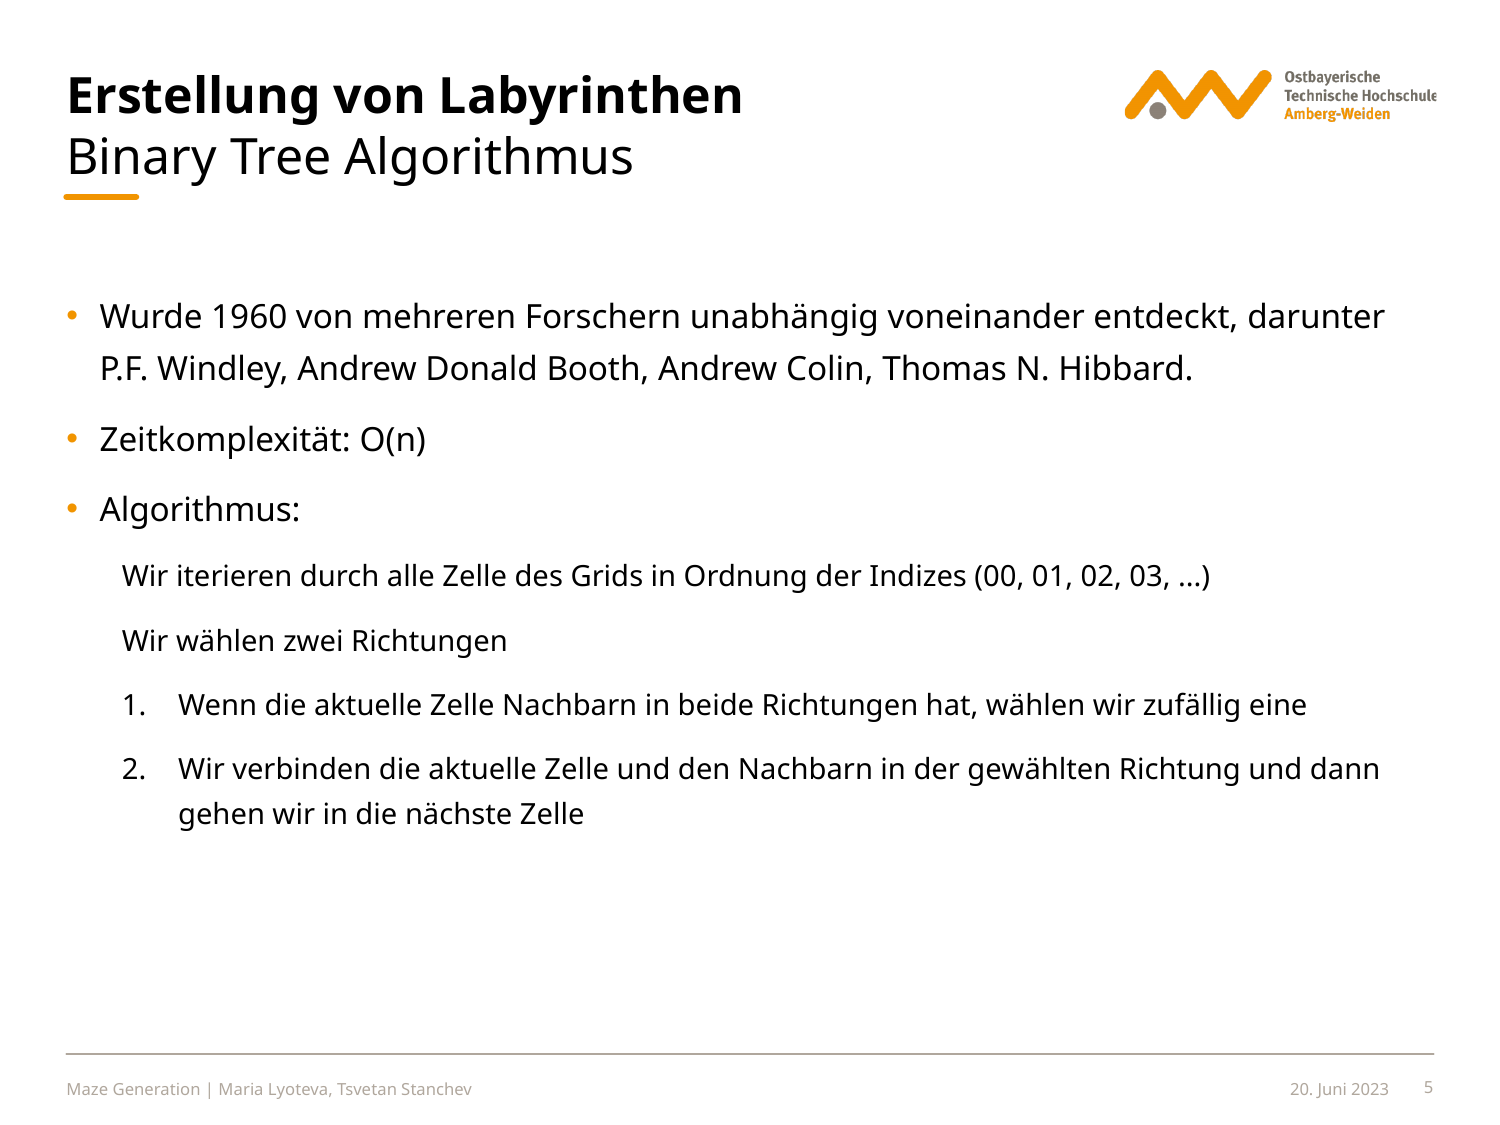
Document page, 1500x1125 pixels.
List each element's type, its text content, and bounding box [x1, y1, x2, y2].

list Wurde 1960 von mehreren Forschern unabhängig voneinander entdeckt, darunter P.F. Windley, Andrew Donald Booth, Andrew Colin, Thomas N. Hibbard. Zeitkomplexität: O(n) Algorithmus: Wir iterieren durch alle Zelle des Grids in Ordnung der Indizes (00, 01, 02, 03, ...) Wir wählen zwei Richtungen Wenn die aktuelle Zelle Nachbarn in beide Richtungen hat, wählen wir zufällig eine Wir verbinden die aktuelle Zelle und den Nachbarn in der gewählten Richtung und dann gehen wir in die nächste Zelle [66, 283, 1434, 963]
footer Maze Generation | Maria Lyoteva, Tsvetan Stanchev [66, 1065, 997, 1113]
list Binary Tree Algorithmus [66, 130, 1434, 190]
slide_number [1171, 1065, 1390, 1113]
title Erstellung von Labyrinthen [66, 70, 1434, 130]
slide_number 5 [1395, 1065, 1434, 1113]
